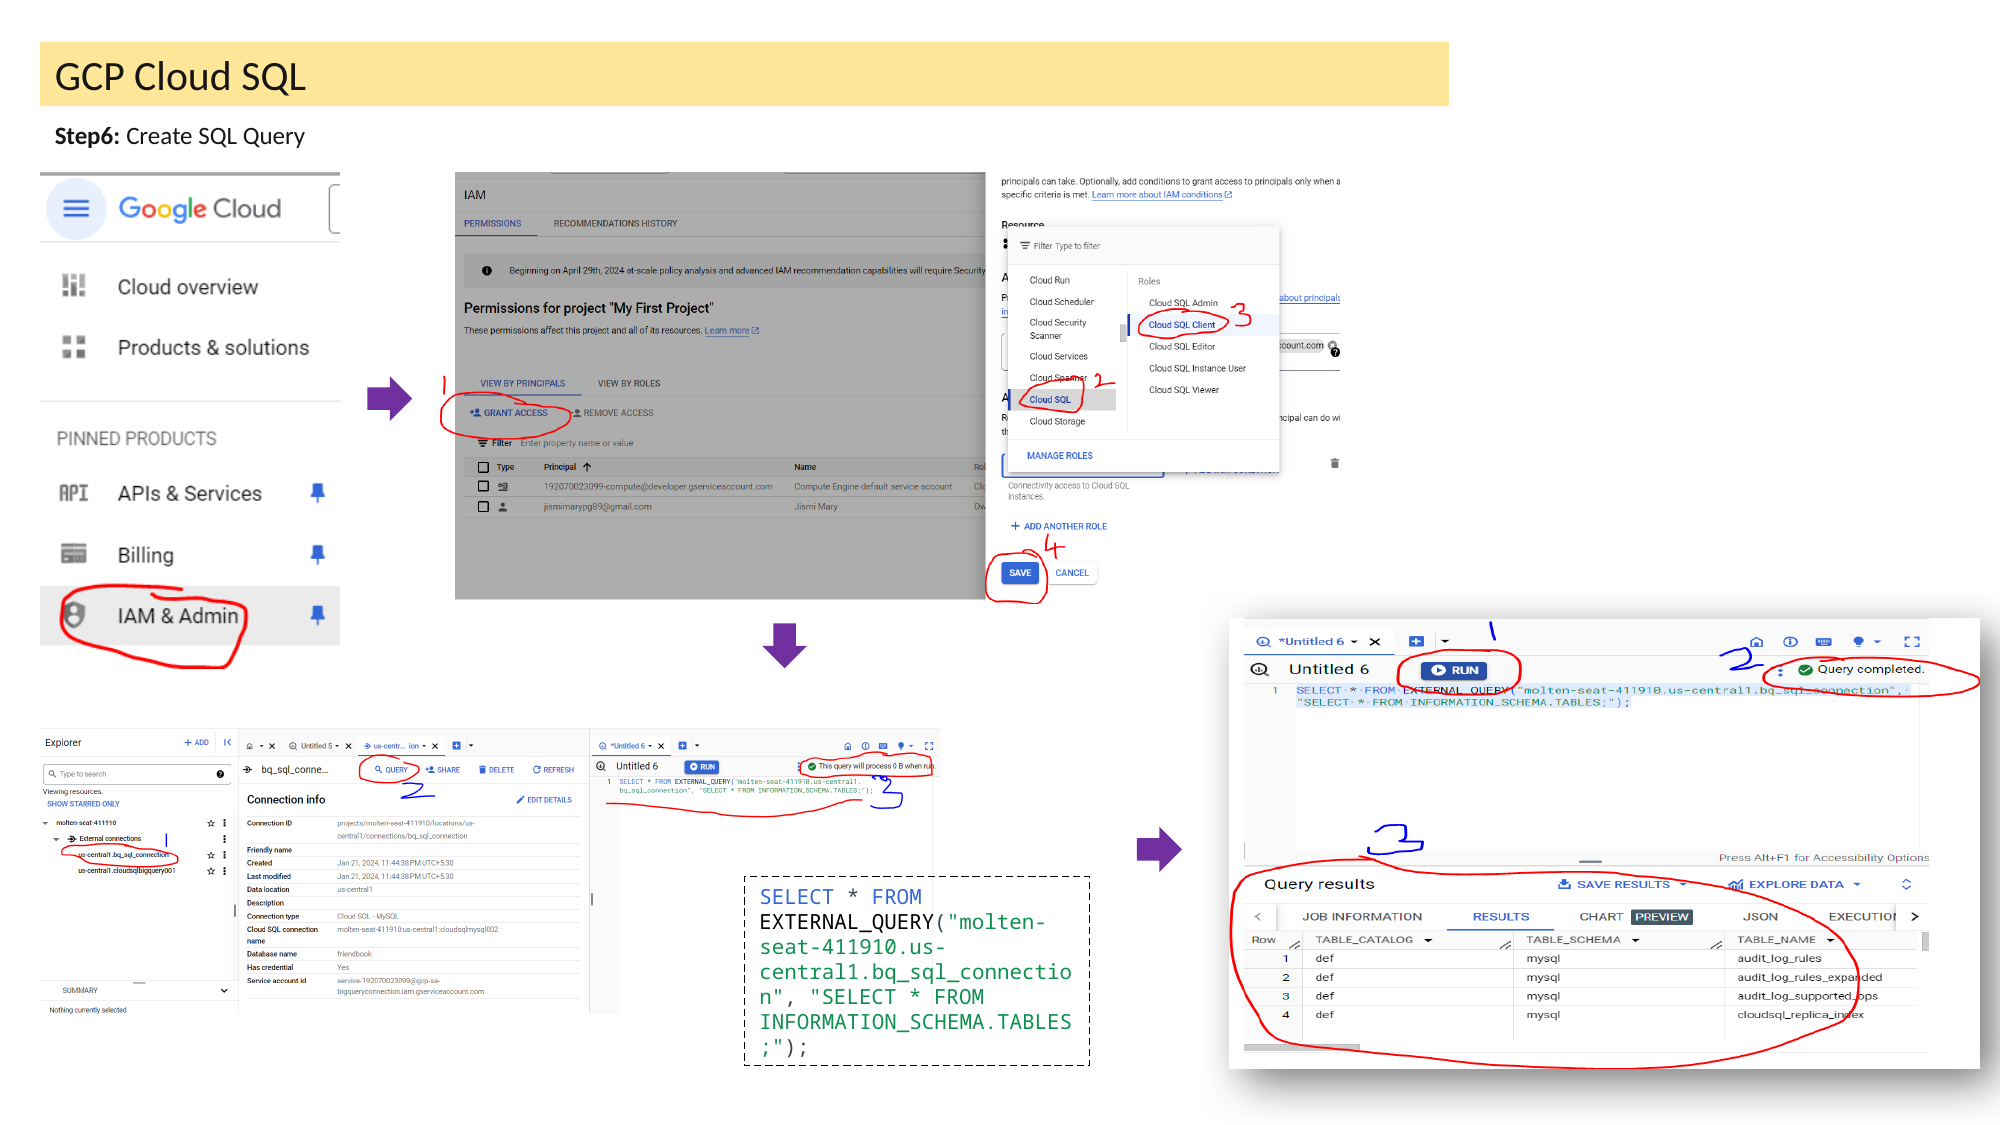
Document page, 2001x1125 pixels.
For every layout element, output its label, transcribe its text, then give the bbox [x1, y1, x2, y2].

text_box [366, 373, 414, 424]
picture [39, 172, 340, 669]
picture [1229, 618, 1980, 1069]
text_box GCP Cloud SQL [40, 41, 1449, 107]
text_box [1135, 824, 1184, 875]
picture [439, 172, 1340, 604]
picture [39, 727, 940, 1014]
text_box SELECT * FROM EXTERNAL_QUERY("molten-seat-411910.us-central1.bq_sql_connection", "SELECT * FROM INFORMATION_SCHEMA.TABLES;"); [744, 876, 1090, 1066]
text_box Step6: Create SQL Query [39, 111, 785, 157]
text_box [759, 622, 810, 670]
